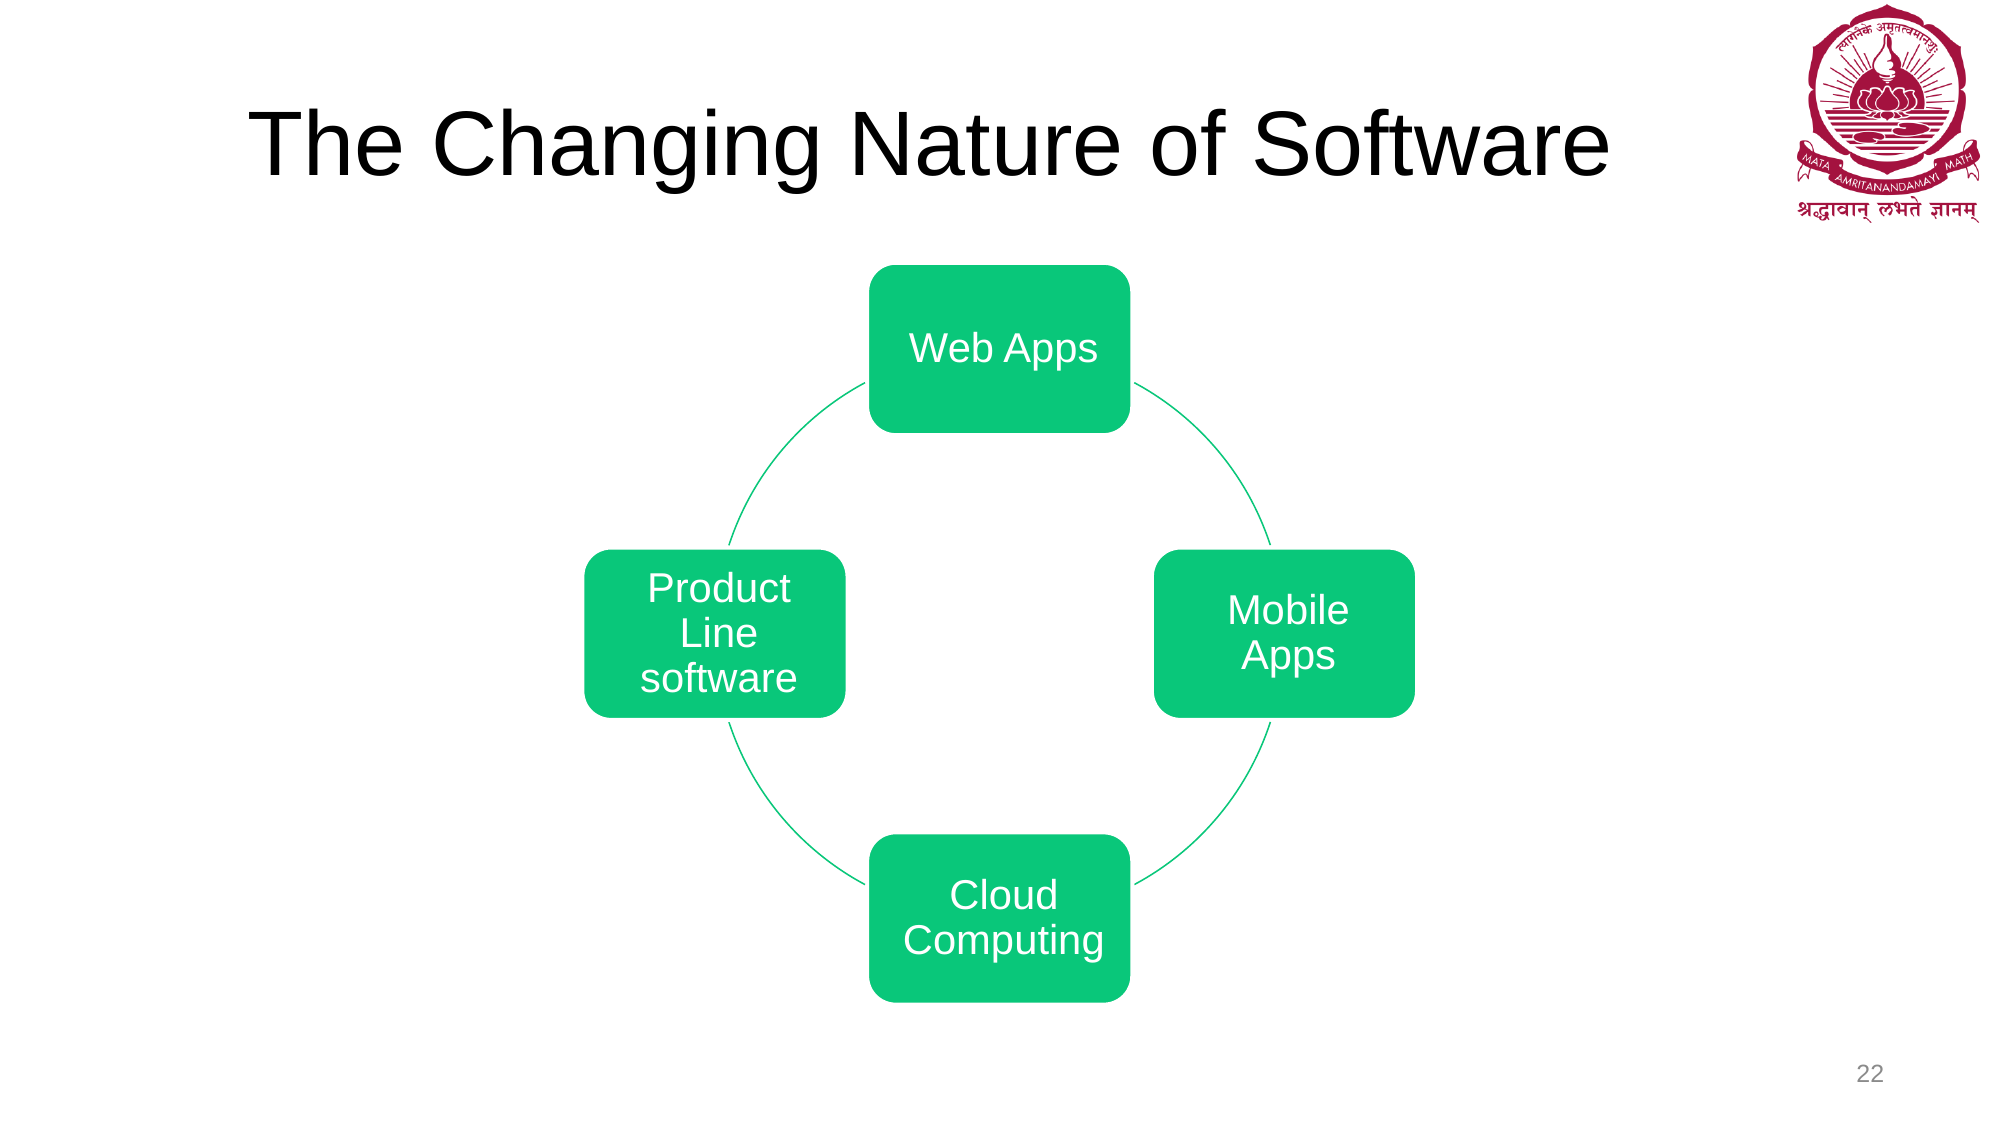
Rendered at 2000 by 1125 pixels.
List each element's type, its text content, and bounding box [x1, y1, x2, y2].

title The Changing Nature of Software [99, 45, 1763, 233]
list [99, 262, 1900, 1006]
slide_number 22 [1432, 1042, 1900, 1103]
picture [1776, 1, 2000, 225]
